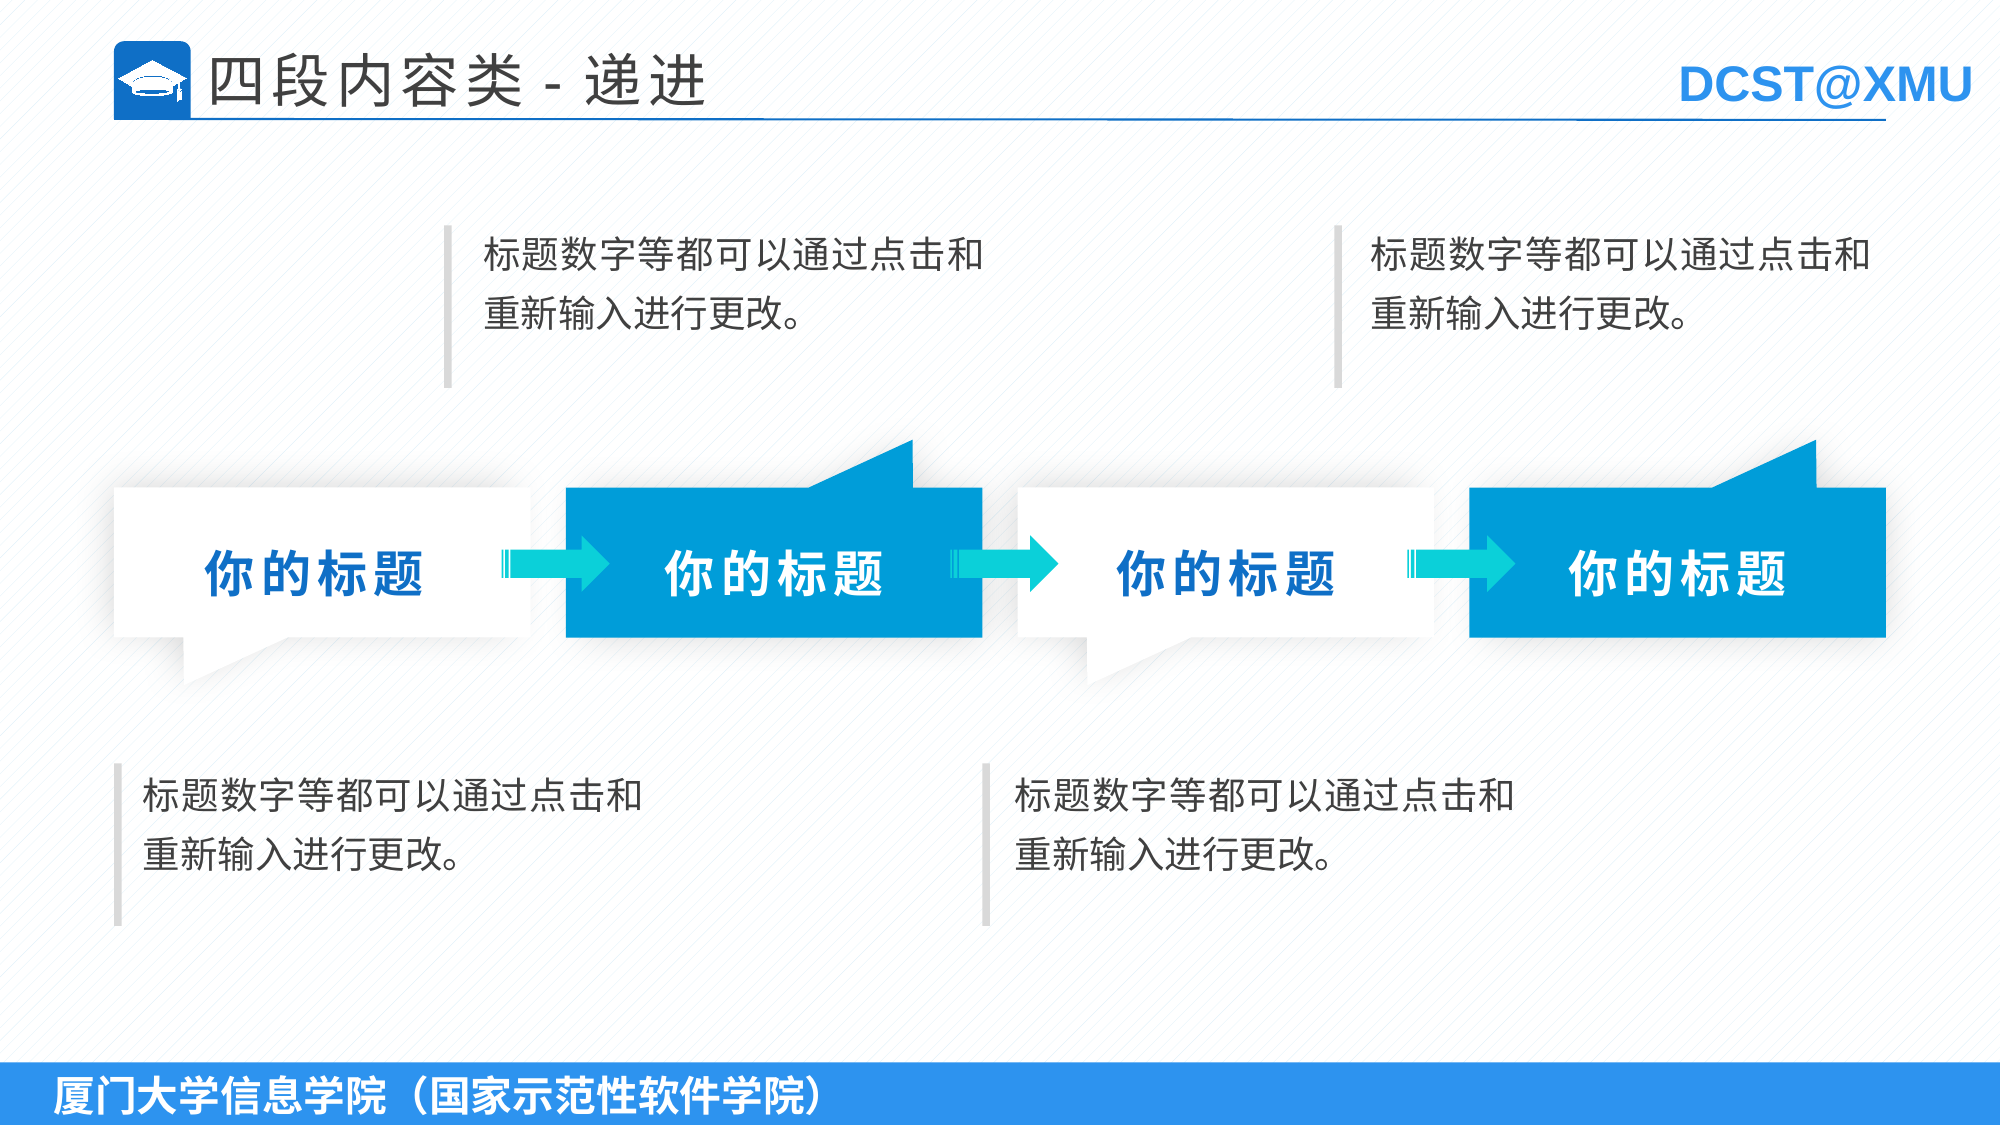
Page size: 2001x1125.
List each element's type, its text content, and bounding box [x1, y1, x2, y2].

text_box [949, 532, 1060, 595]
text_box 你的标题 [609, 504, 939, 610]
text_box [1468, 438, 1887, 639]
text_box 标题数字等都可以通过点击和重新输入进行更改。 [127, 751, 660, 883]
text_box 你的标题 [1513, 504, 1842, 610]
text_box [1016, 486, 1436, 687]
text_box [112, 486, 532, 687]
text_box [564, 438, 984, 639]
text_box 你的标题 [1061, 504, 1391, 610]
text_box [443, 224, 453, 389]
list 四段内容类-递进 [192, 37, 1289, 188]
text_box [1333, 224, 1343, 389]
text_box 你的标题 [150, 504, 479, 610]
text_box 标题数字等都可以通过点击和重新输入进行更改。 [468, 210, 1000, 343]
text_box [501, 532, 612, 595]
text_box [113, 762, 123, 927]
text_box 标题数字等都可以通过点击和重新输入进行更改。 [1355, 210, 1888, 401]
text_box [1406, 532, 1517, 595]
text_box [981, 762, 991, 927]
text_box 标题数字等都可以通过点击和重新输入进行更改。 [999, 751, 1532, 883]
